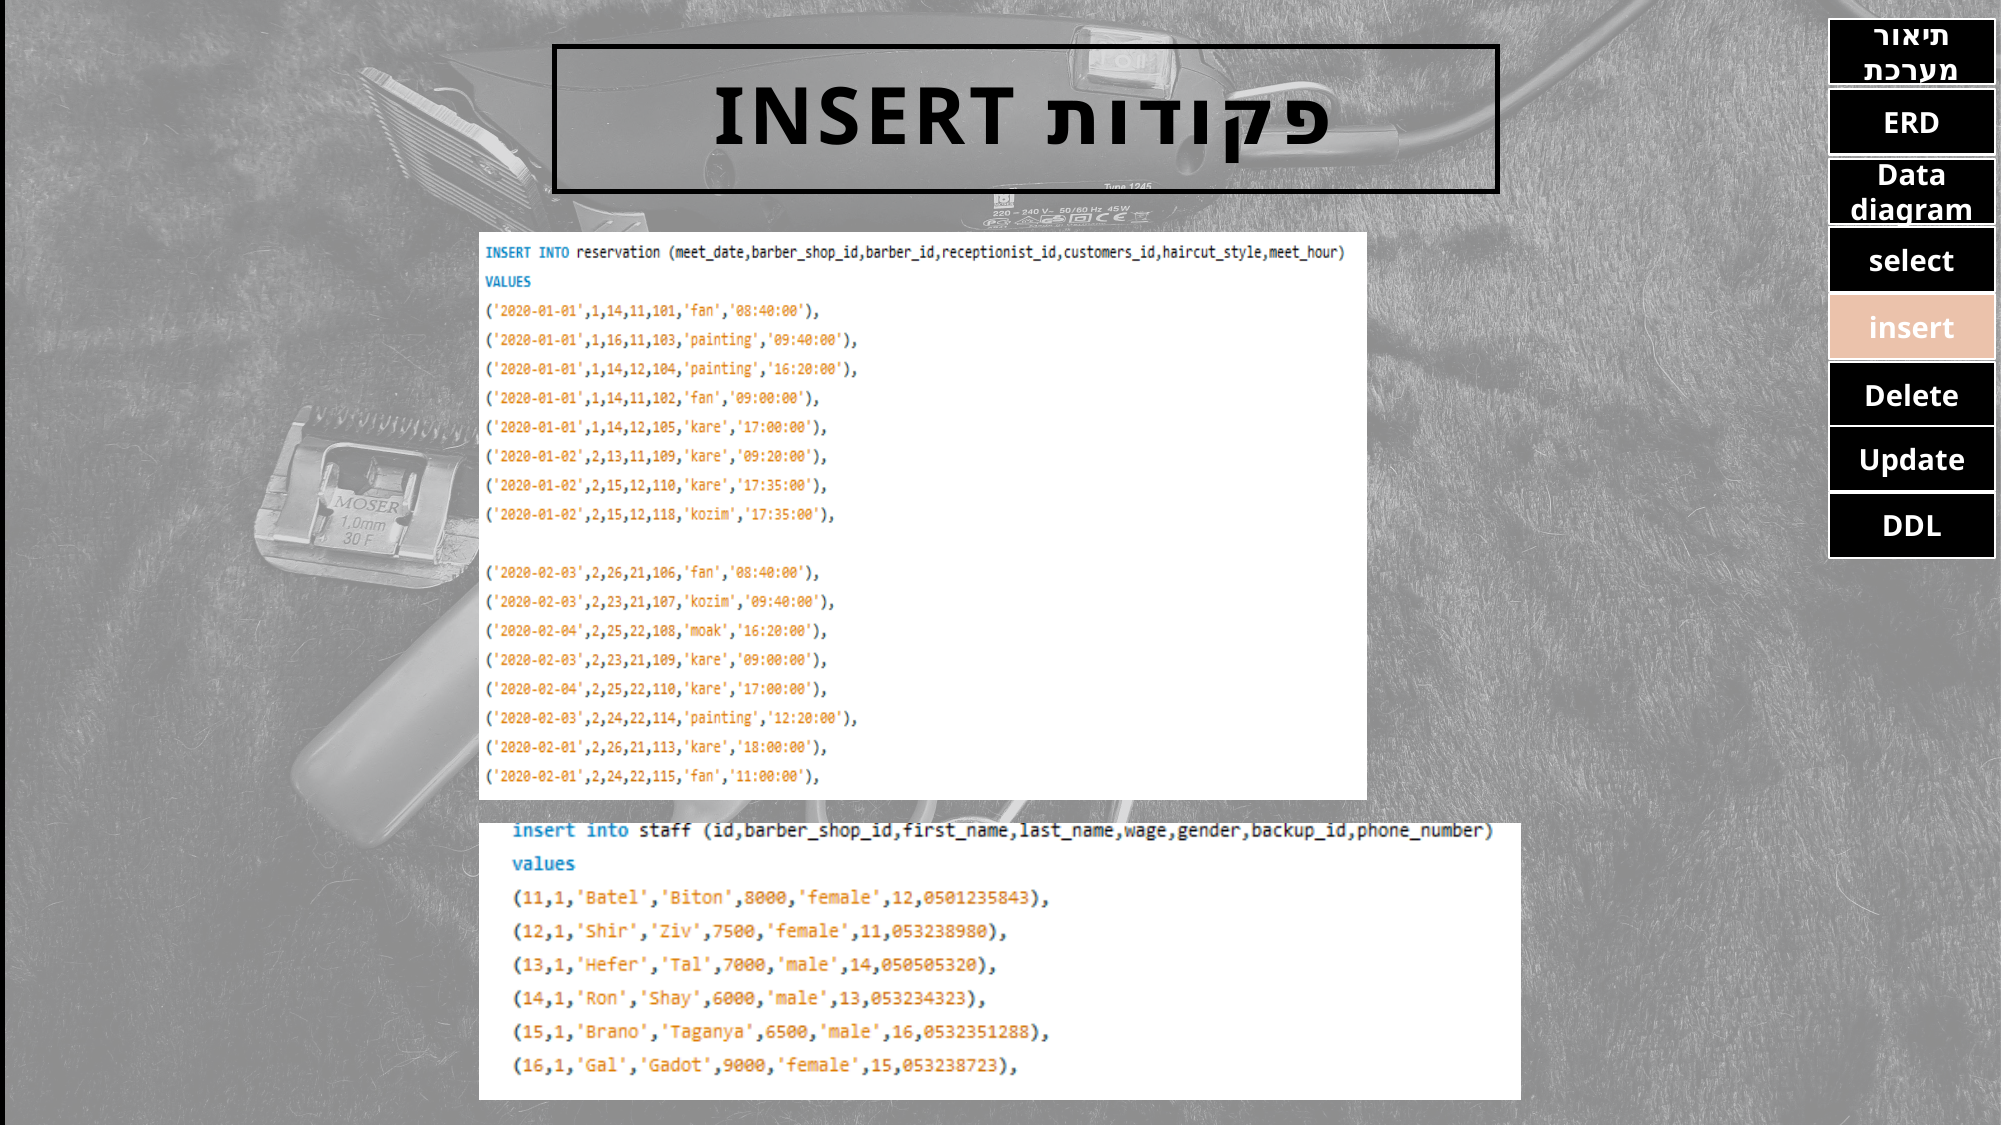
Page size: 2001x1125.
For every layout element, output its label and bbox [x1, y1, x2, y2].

list [479, 232, 1367, 800]
picture [5, 0, 2000, 1125]
text_box [1828, 18, 1995, 558]
